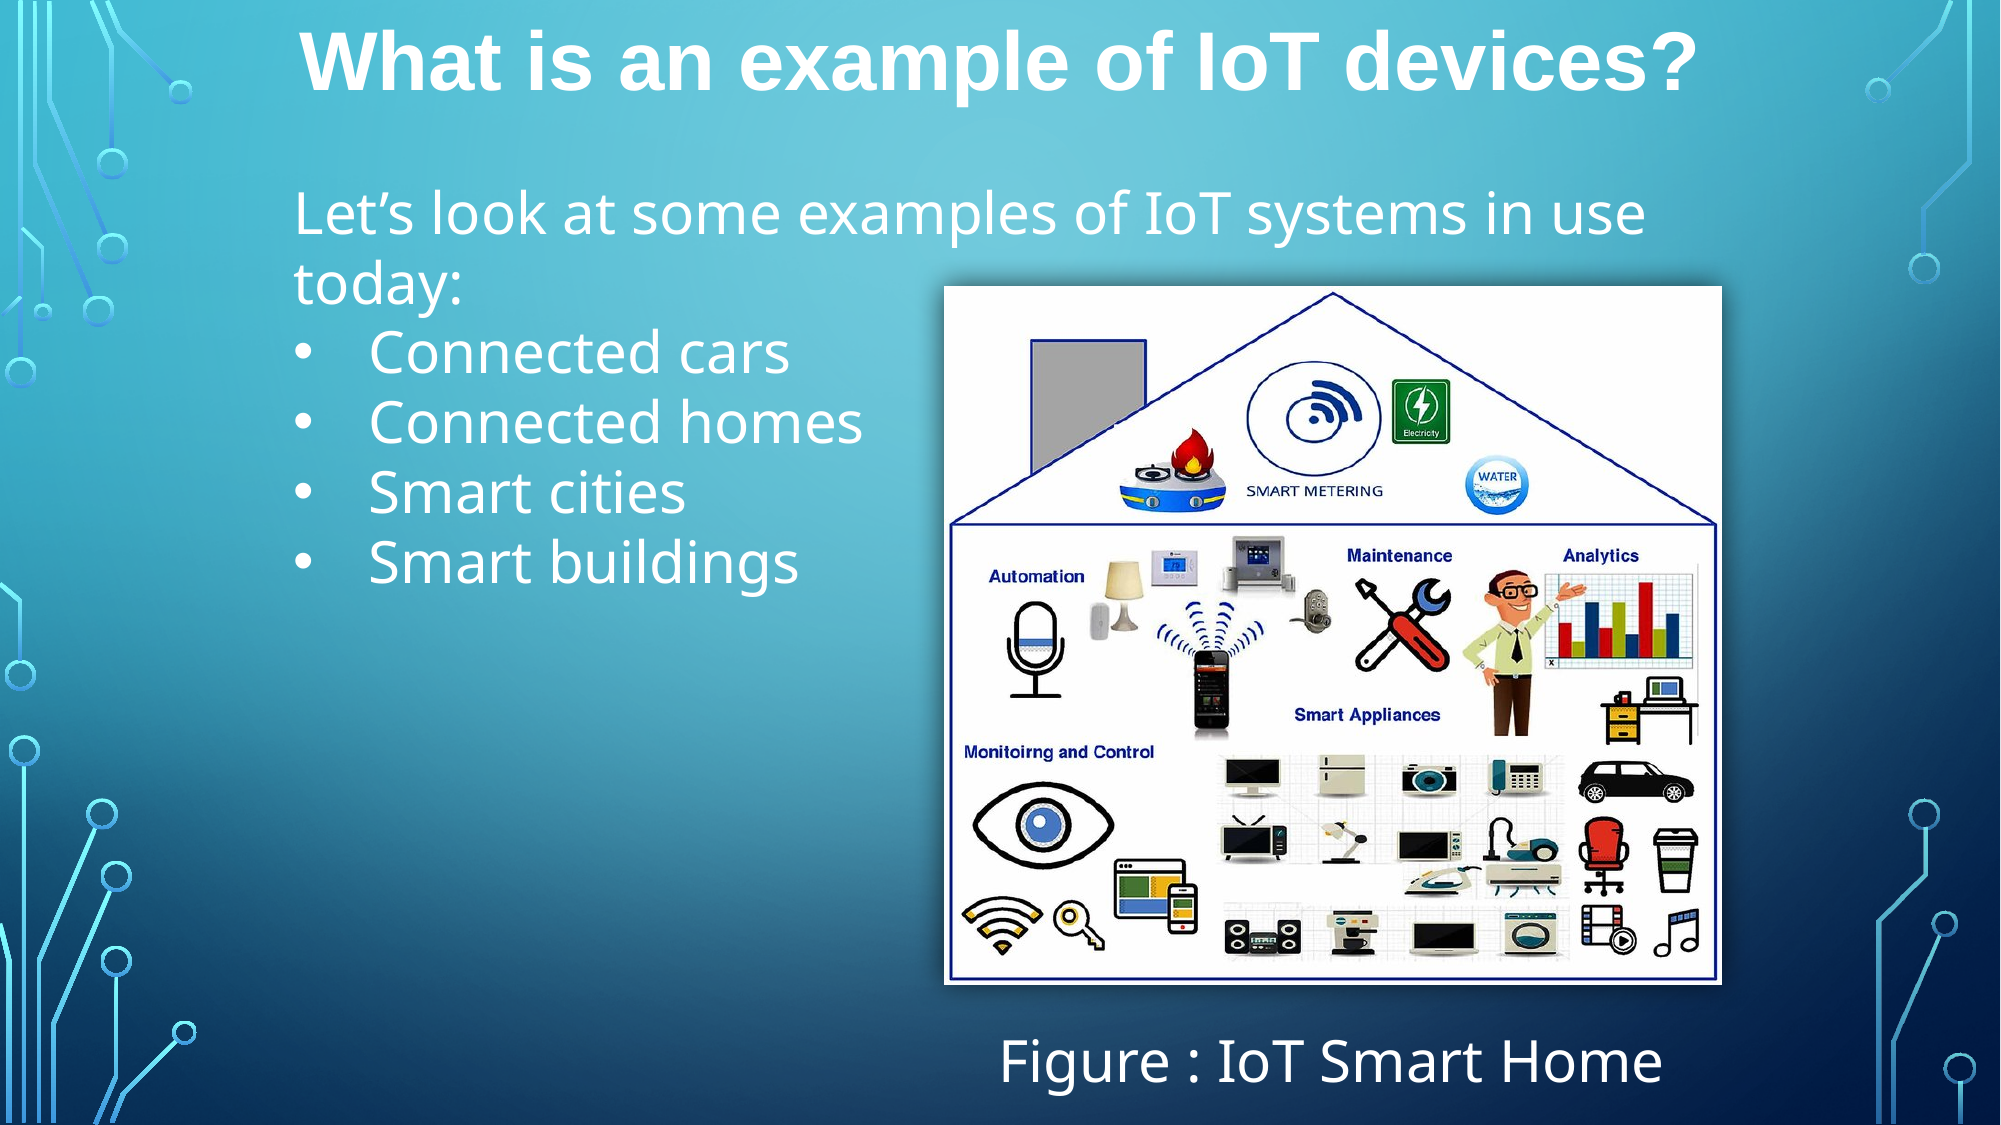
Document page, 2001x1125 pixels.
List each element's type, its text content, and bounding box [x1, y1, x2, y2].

text_box Figure : IoT Smart Home [944, 1016, 1719, 1102]
text_box Let’s look at some examples of IoT systems in use today: Connected cars Connected homes Smart cities Smart buildings [278, 168, 1719, 603]
text_box What is an example of IoT devices? [0, 0, 2000, 115]
picture [944, 286, 1722, 985]
